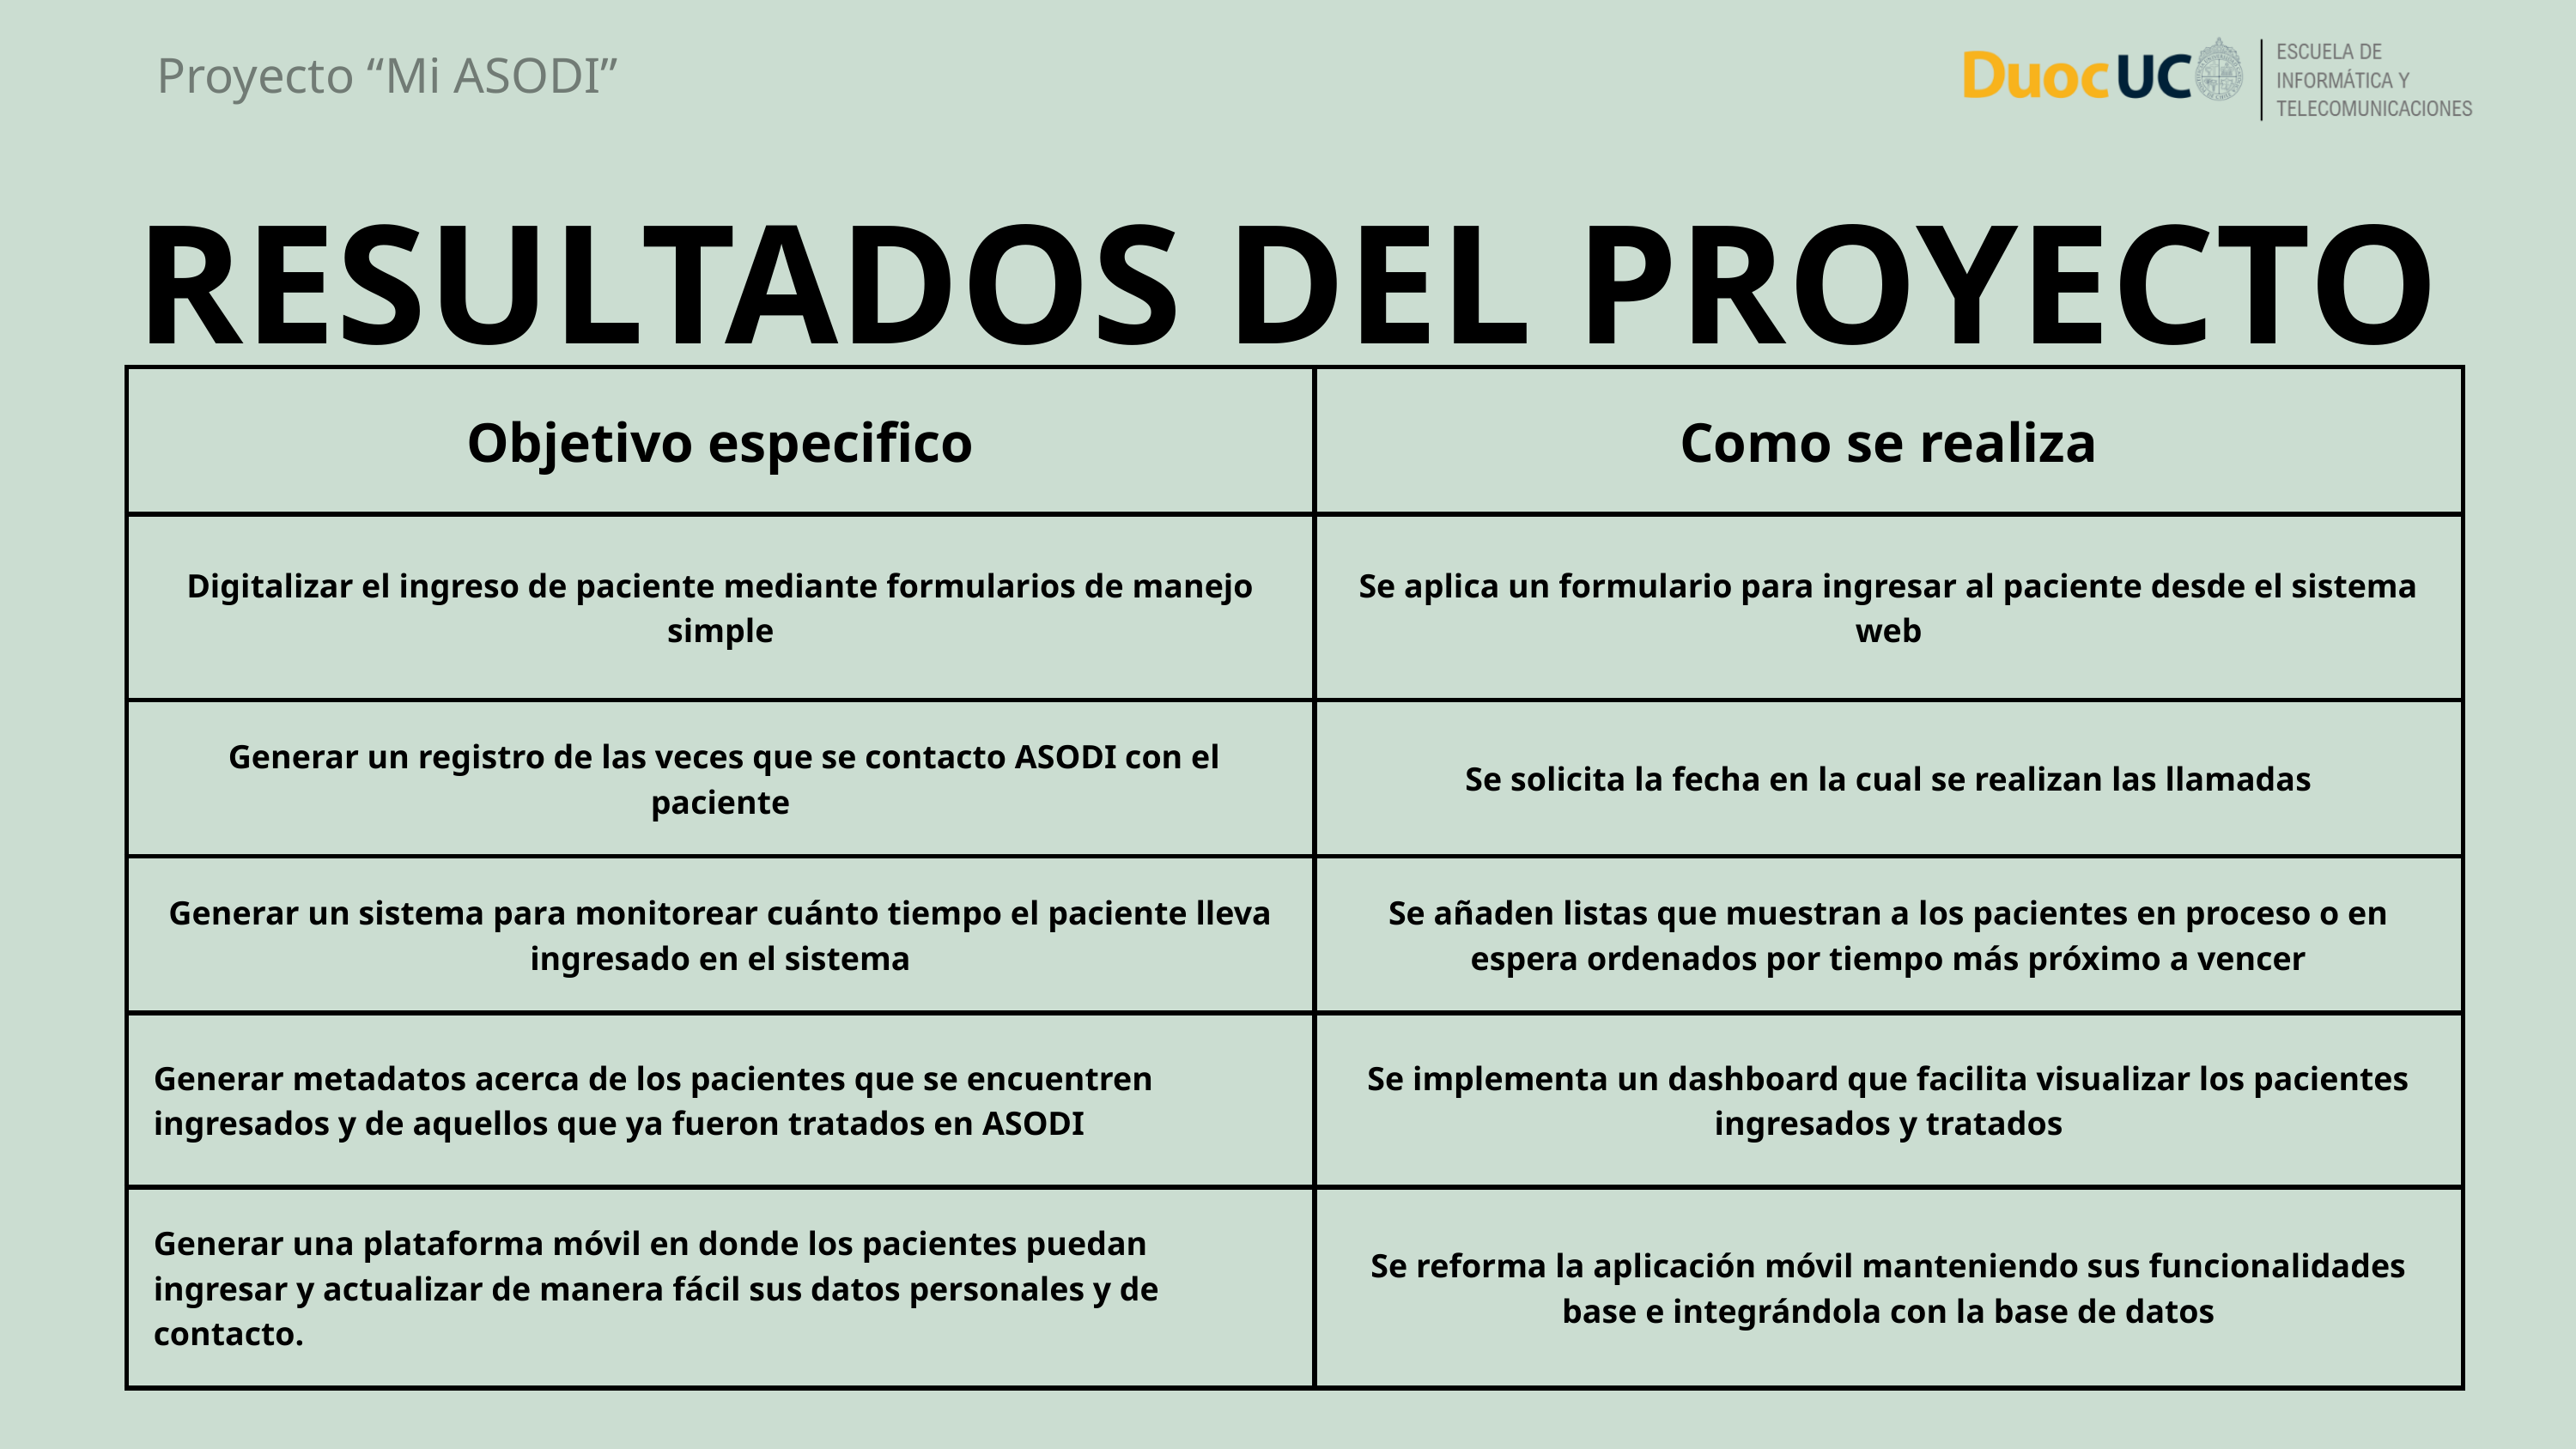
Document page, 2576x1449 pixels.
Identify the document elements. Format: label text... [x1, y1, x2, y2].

text_box [1941, 0, 2504, 148]
table_cell Generar una plataforma móvil en donde los pacientes puedan ingresar y actualizar de manera fácil sus datos personales y de contacto. [129, 1190, 1312, 1385]
text_box RESULTADOS DEL PROYECTO [126, 146, 2450, 377]
table_cell Digitalizar el ingreso de paciente mediante formularios de manejo simple [129, 517, 1312, 698]
table_header Como se realiza [1317, 369, 2461, 512]
table_cell Se aplica un formulario para ingresar al paciente desde el sistema web [1317, 517, 2461, 698]
table_cell Se implementa un dashboard que facilita visualizar los pacientes ingresados y tratados [1317, 1016, 2461, 1185]
table_cell Generar un registro de las veces que se contacto ASODI con el paciente [129, 702, 1312, 854]
table_cell Generar un sistema para monitorear cuánto tiempo el paciente lleva ingresado en el sistema [129, 858, 1312, 1010]
table_header Objetivo especifico [129, 377, 1312, 512]
table_cell Se reforma la aplicación móvil manteniendo sus funcionalidades base e integrándola con la base de datos [1317, 1190, 2461, 1385]
text_box Proyecto “Mi ASODI” [0, 35, 775, 103]
table_cell Se añaden listas que muestran a los pacientes en proceso o en espera ordenados por tiempo más próximo a vencer [1317, 858, 2461, 1010]
table_cell Generar metadatos acerca de los pacientes que se encuentren ingresados y de aquellos que ya fueron tratados en ASODI [129, 1016, 1312, 1185]
table_cell Se solicita la fecha en la cual se realizan las llamadas [1317, 702, 2461, 854]
